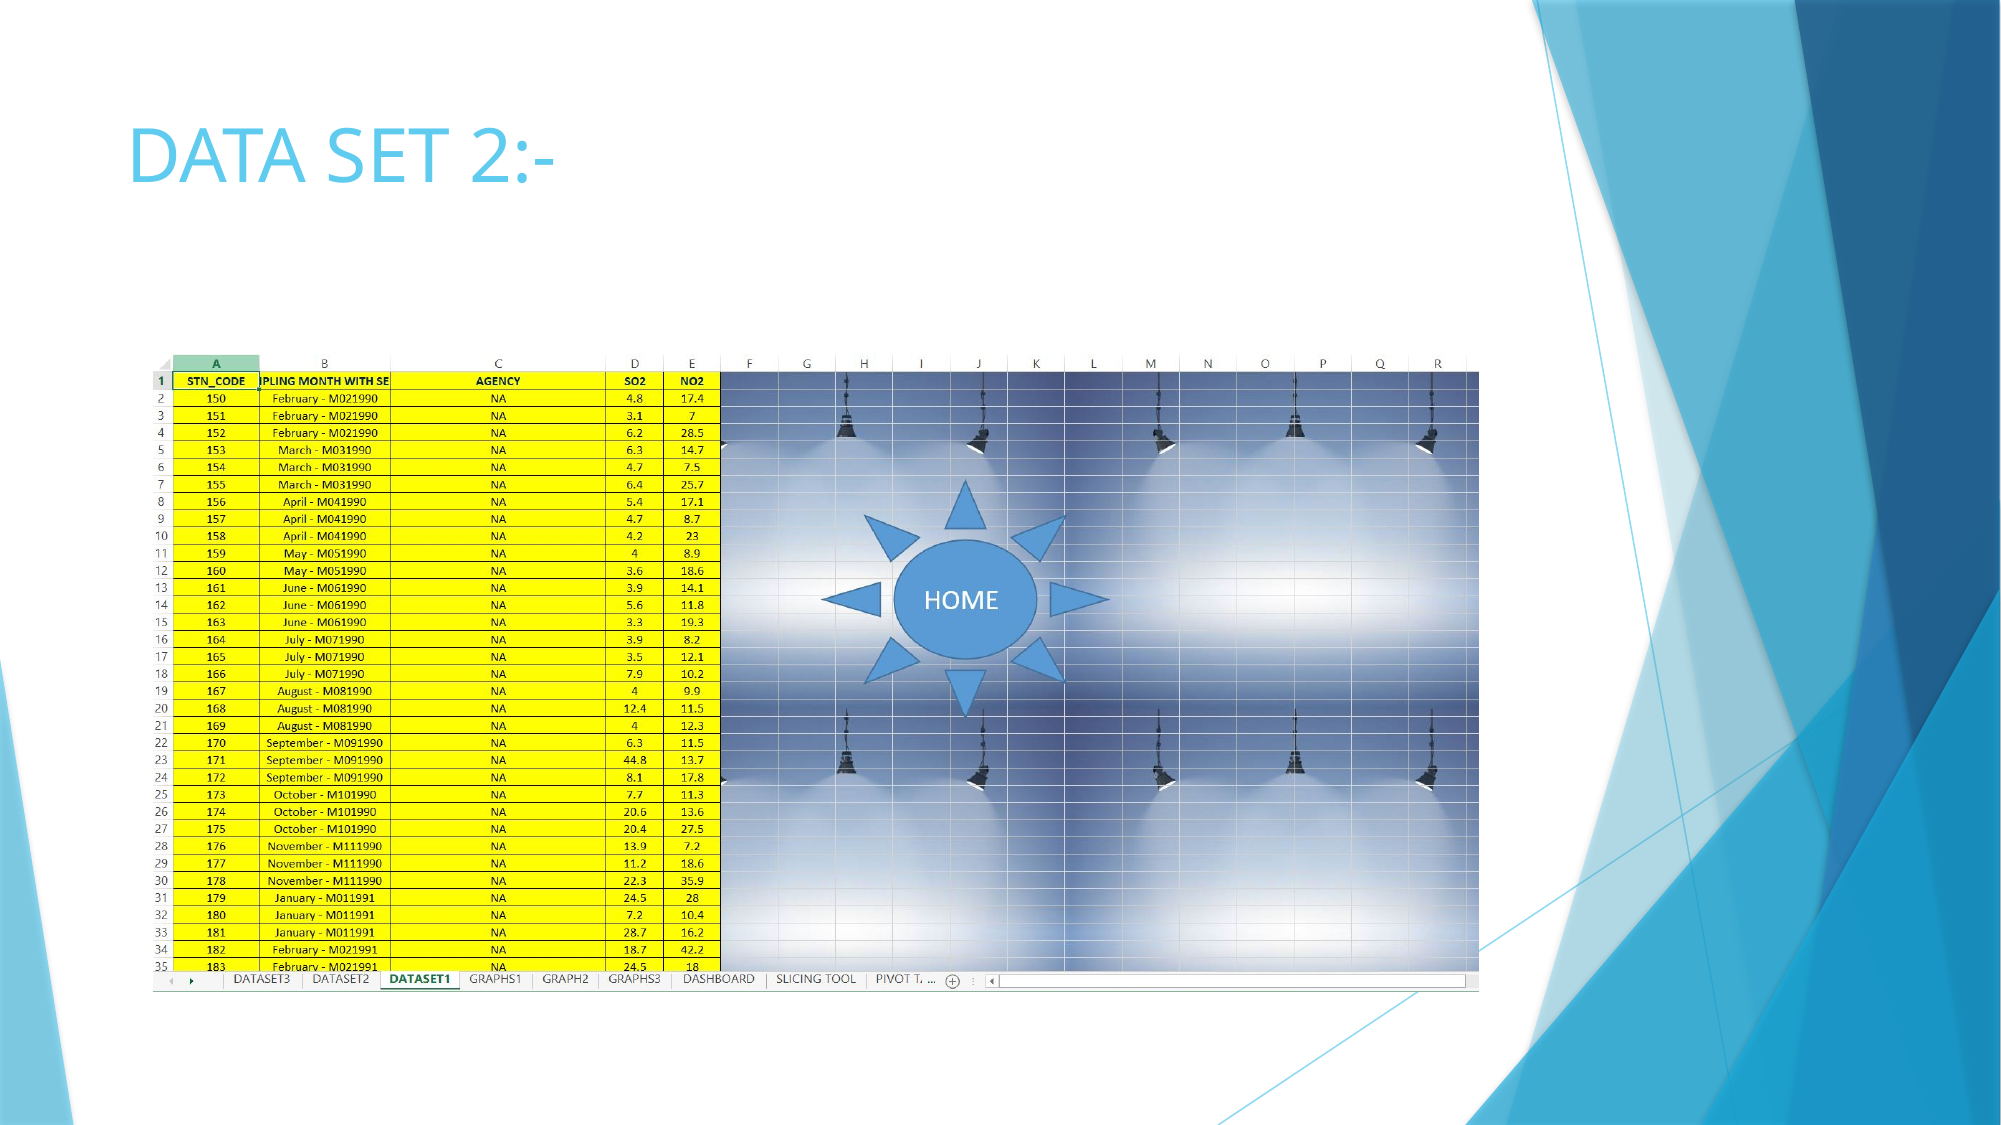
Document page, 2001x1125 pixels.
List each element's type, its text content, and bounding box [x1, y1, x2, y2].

title DATA SET 2:- [111, 99, 1522, 317]
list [153, 353, 1480, 992]
